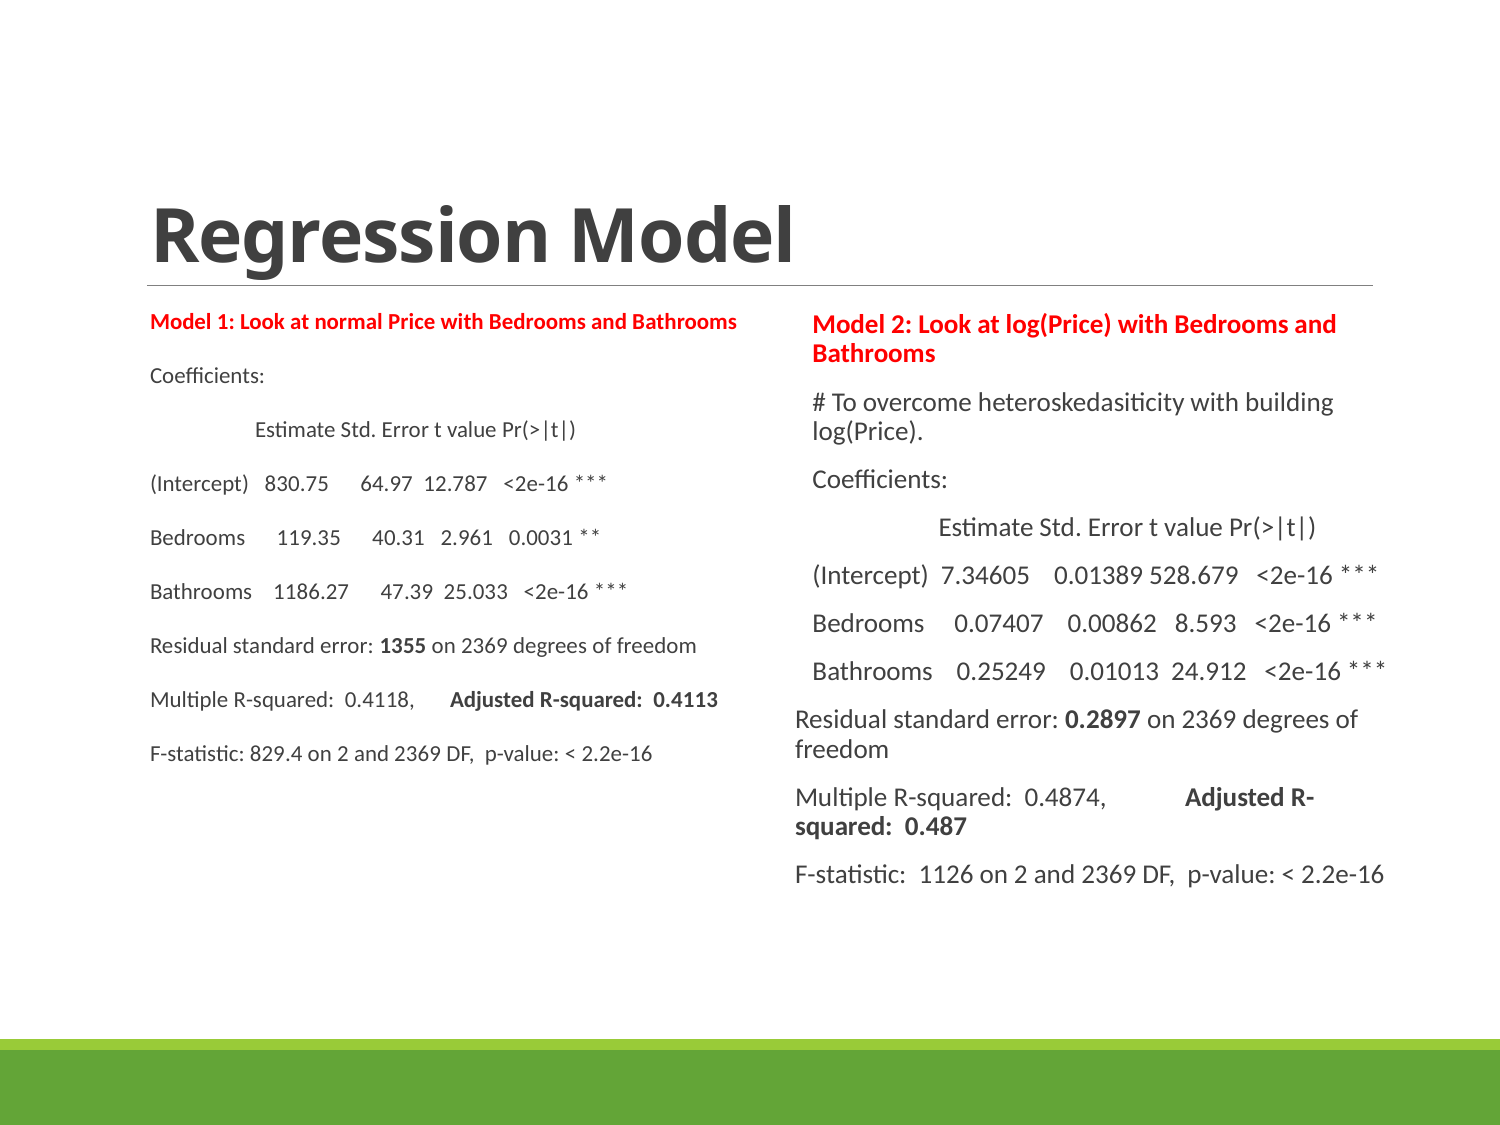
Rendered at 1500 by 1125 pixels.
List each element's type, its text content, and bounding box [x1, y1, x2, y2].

text_box Model 2: Look at log(Price) with Bedrooms and Bathrooms # To overcome heteroskedasiticity with building log(Price). Coefficients: Estimate Std. Error t value Pr(>|t|) (Intercept) 7.34605 0.01389 528.679 <2e-16 *** Bedrooms 0.07407 0.00862 8.593 <2e-16 *** Bathrooms 0.25249 0.01013 24.912 <2e-16 *** Residual standard error: 0.2897 on 2369 degrees of freedom Multiple R-squared: 0.4874, Adjusted R-squared: 0.487 F-statistic: 1126 on 2 and 2369 DF, p-value: < 2.2e-16 [794, 302, 1390, 963]
title Regression Model [135, 162, 1373, 285]
list Model 1: Look at normal Price with Bedrooms and Bathrooms Coefficients: Estimate Std. Error t value Pr(>|t|) (Intercept) 830.75 64.97 12.787 <2e-16 *** Bedrooms 119.35 40.31 2.961 0.0031 ** Bathrooms 1186.27 47.39 25.033 <2e-16 *** Residual standard error: 1355 on 2369 degrees of freedom Multiple R-squared: 0.4118, Adjusted R-squared: 0.4113 F-statistic: 829.4 on 2 and 2369 DF, p-value: < 2.2e-16 [135, 302, 750, 963]
